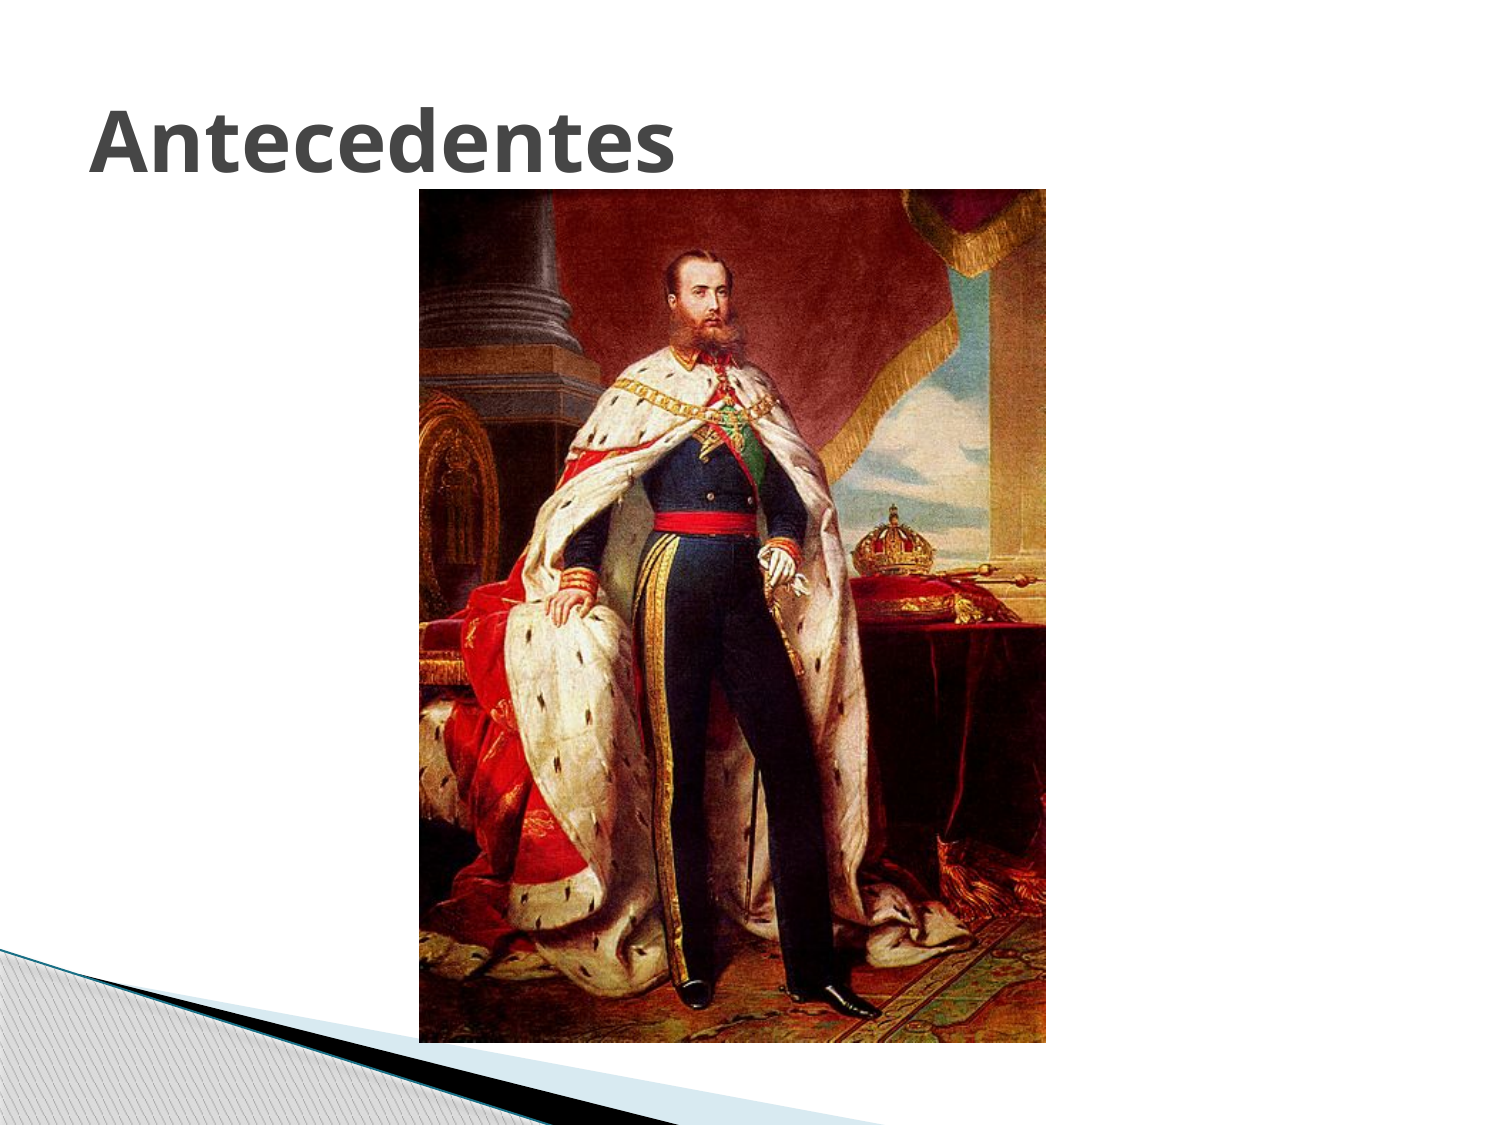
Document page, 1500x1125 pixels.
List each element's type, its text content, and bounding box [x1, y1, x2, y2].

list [418, 189, 1046, 1043]
title Antecedentes [75, 45, 1425, 233]
